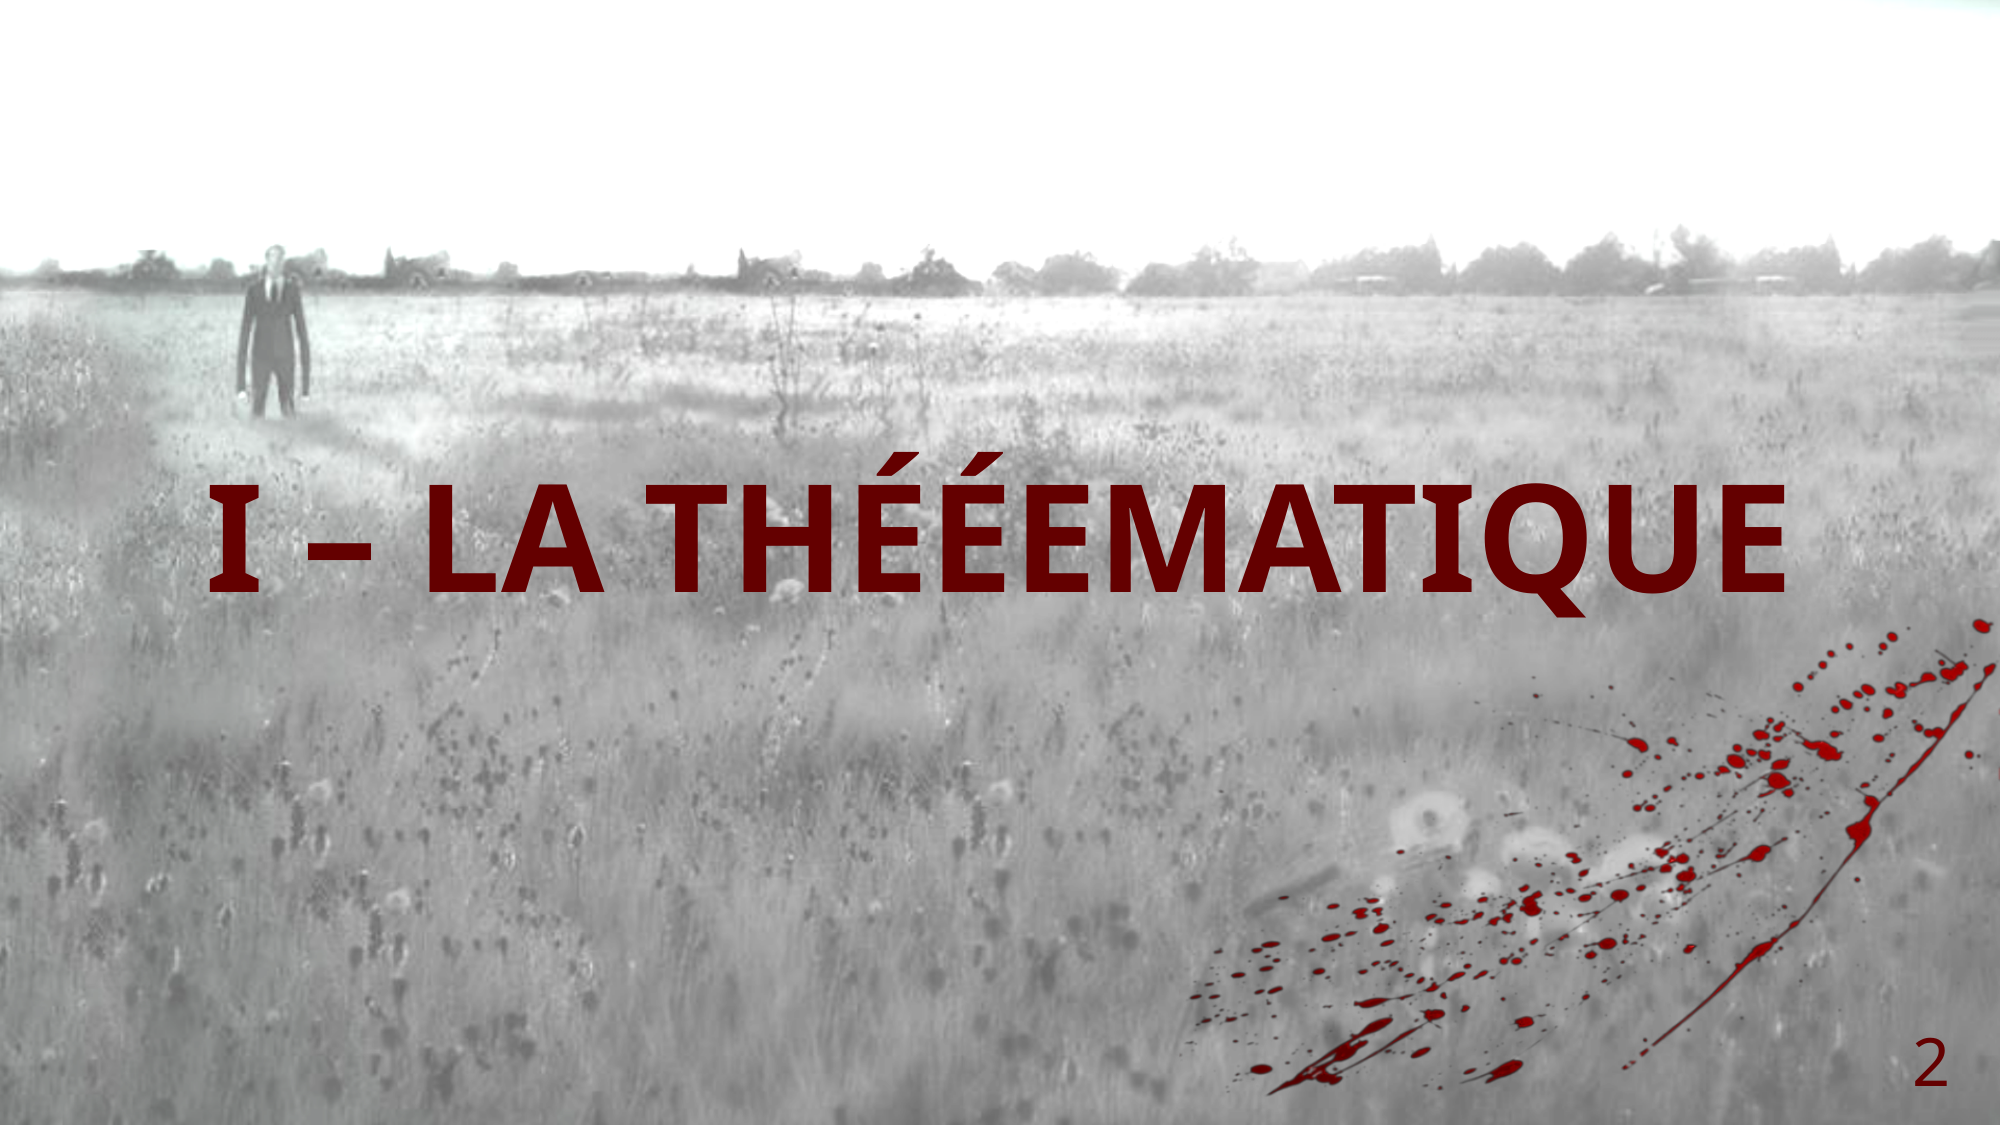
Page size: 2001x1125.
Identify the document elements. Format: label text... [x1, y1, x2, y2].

picture [1179, 583, 2000, 1125]
title I – LA THÉÉEMATIQUE [0, 344, 2000, 519]
text_box [528, 327, 1812, 502]
